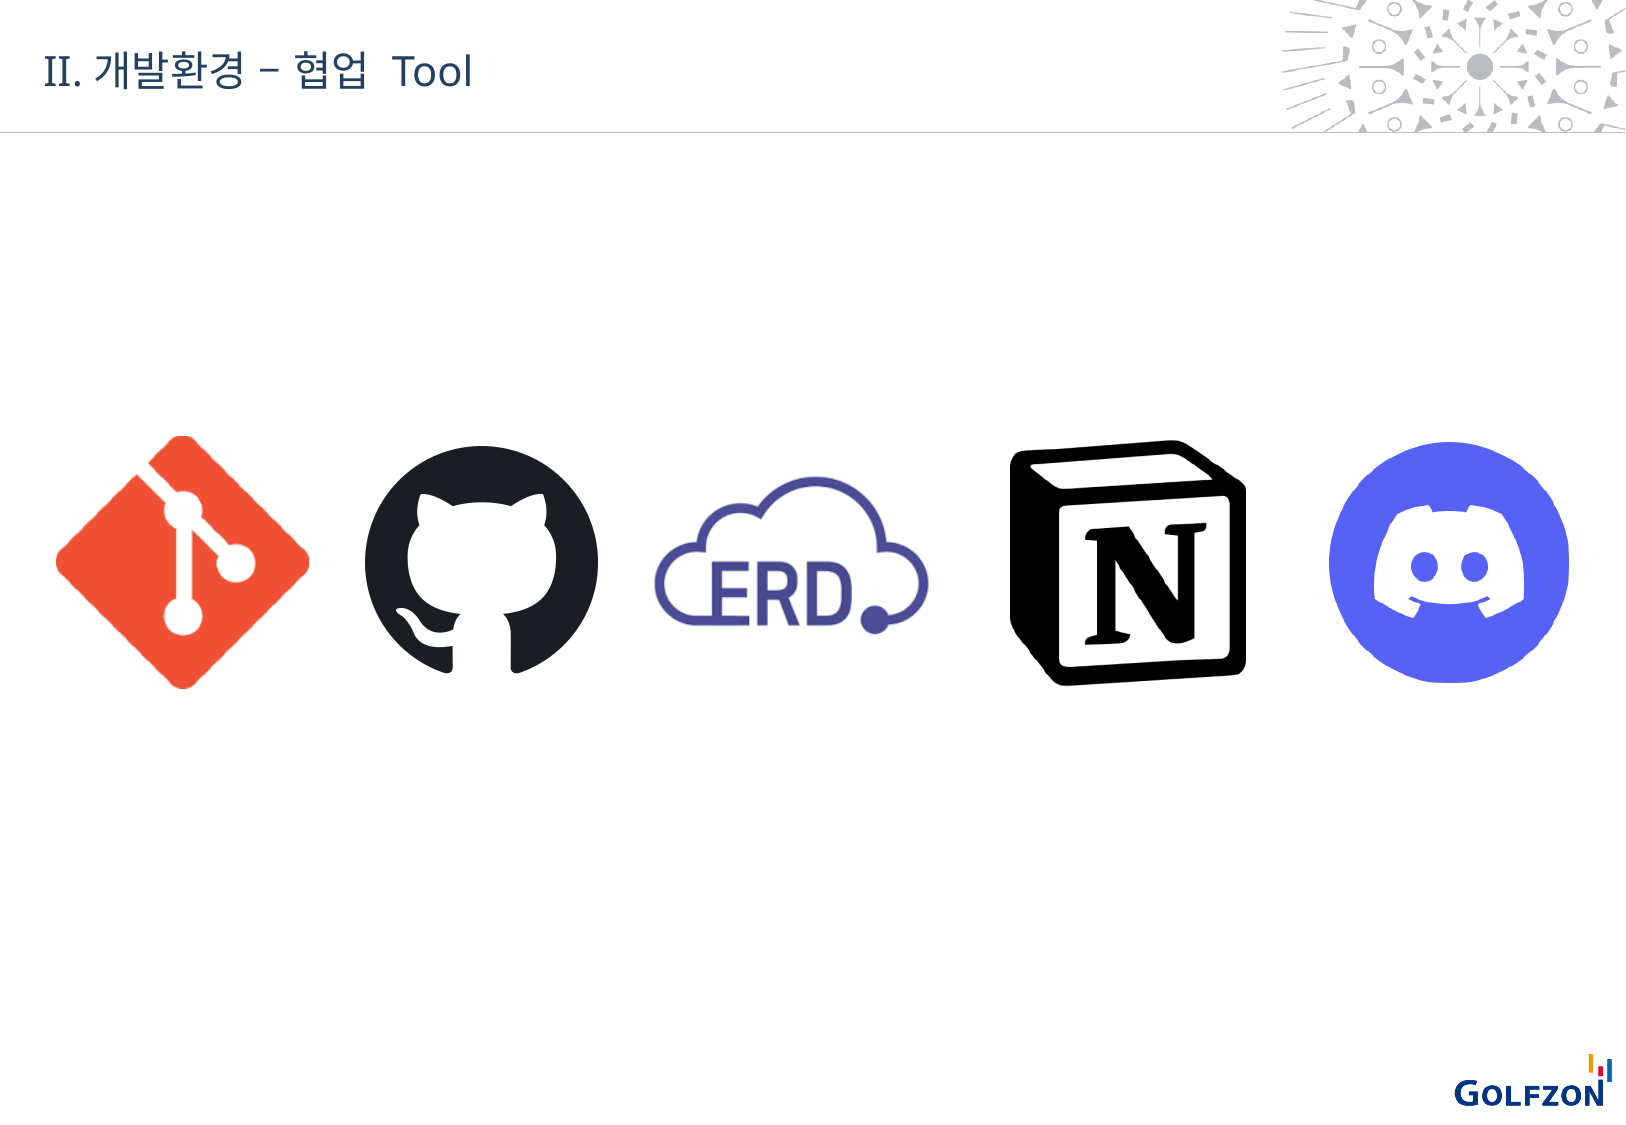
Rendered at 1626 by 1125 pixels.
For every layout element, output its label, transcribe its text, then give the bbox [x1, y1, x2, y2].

picture [986, 414, 1273, 711]
picture [653, 423, 931, 702]
text_box [1454, 1054, 1612, 1106]
picture [1281, 0, 1625, 132]
text_box II.개발환경 – 협업 Tool [41, 42, 613, 95]
picture [365, 446, 598, 679]
picture [56, 435, 310, 689]
picture [1328, 442, 1569, 683]
